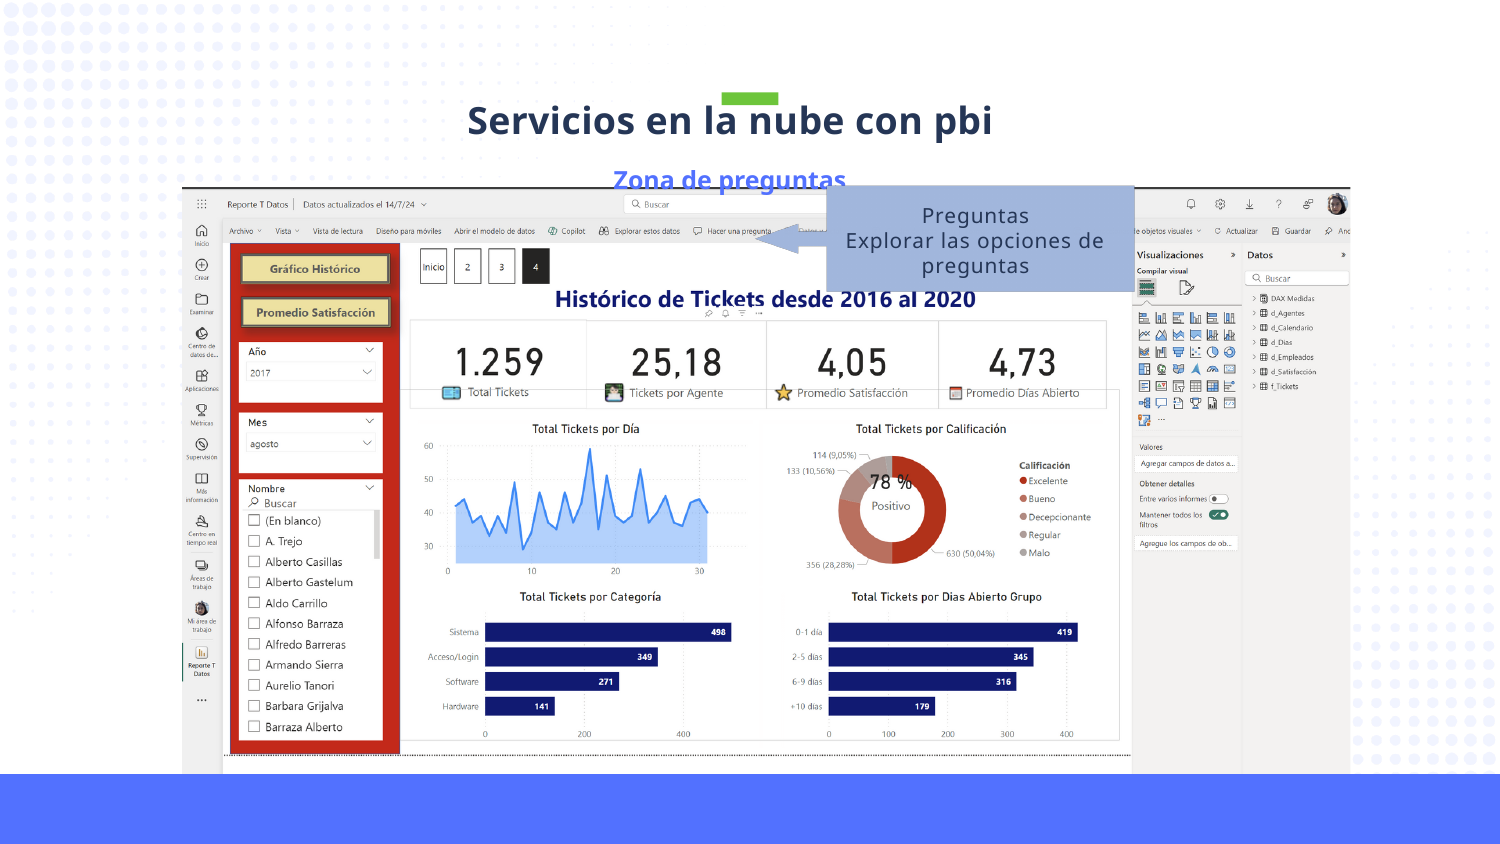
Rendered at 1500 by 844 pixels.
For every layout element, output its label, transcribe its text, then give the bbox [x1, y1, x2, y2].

text_box [182, 187, 1351, 772]
text_box [721, 92, 779, 106]
picture [0, 0, 1500, 773]
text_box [749, 184, 1138, 295]
text_box Zona de preguntas [217, 142, 1243, 195]
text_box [0, 773, 1500, 844]
text_box Servicios en la nube con pbi [338, 105, 1134, 142]
